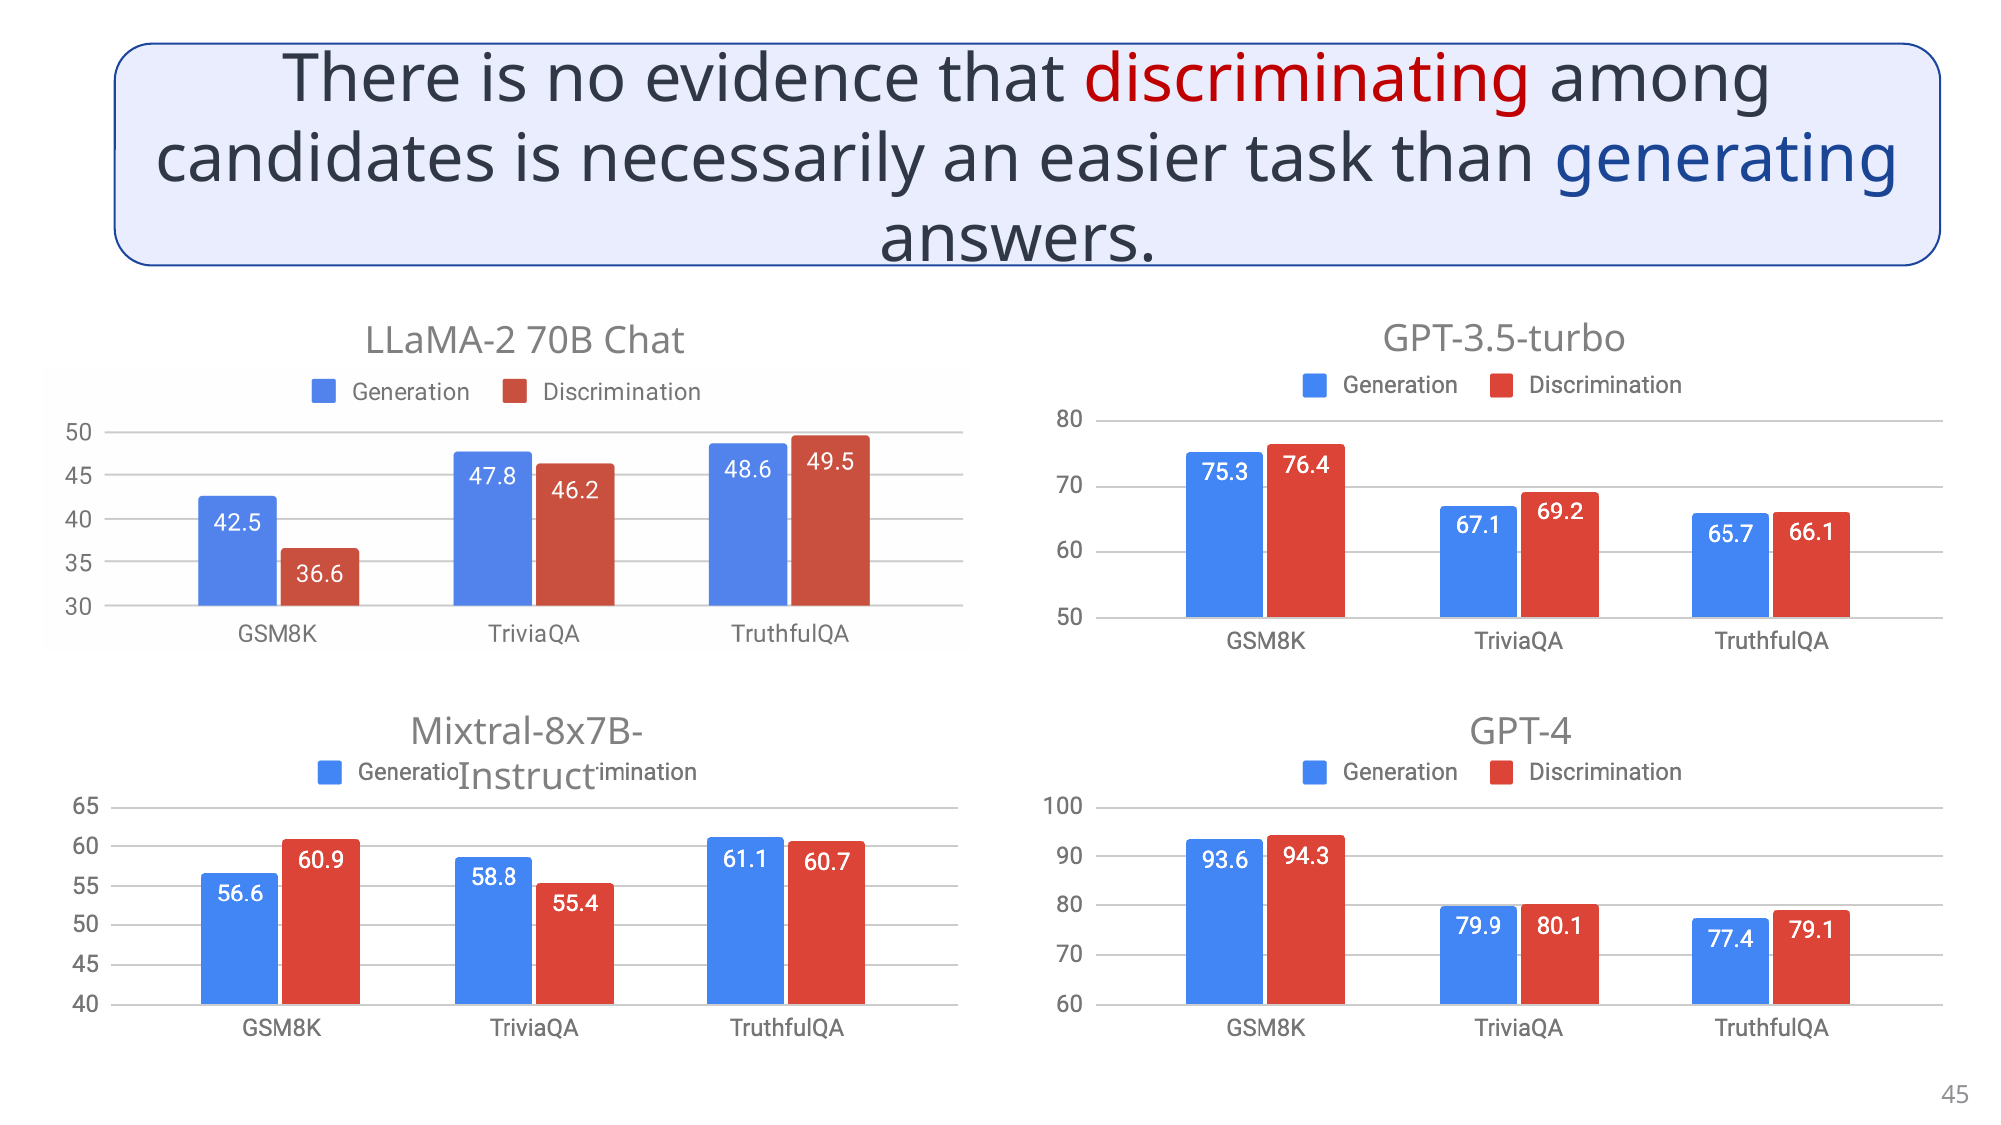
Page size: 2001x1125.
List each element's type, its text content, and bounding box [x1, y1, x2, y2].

text_box There is no evidence that discriminating among candidates is necessarily an easier task than generating answers. [113, 42, 1942, 267]
text_box GPT-4 [1327, 700, 1714, 745]
picture [1027, 745, 1957, 1055]
picture [42, 367, 971, 651]
picture [1027, 358, 1957, 668]
text_box Mixtral-8x7B-Instruct [333, 700, 720, 745]
text_box GPT-3.5-turbo [1311, 306, 1698, 358]
text_box LLaMA-2 70B Chat [331, 308, 718, 367]
slide_number 45 [1912, 1065, 2000, 1125]
picture [42, 745, 972, 1055]
